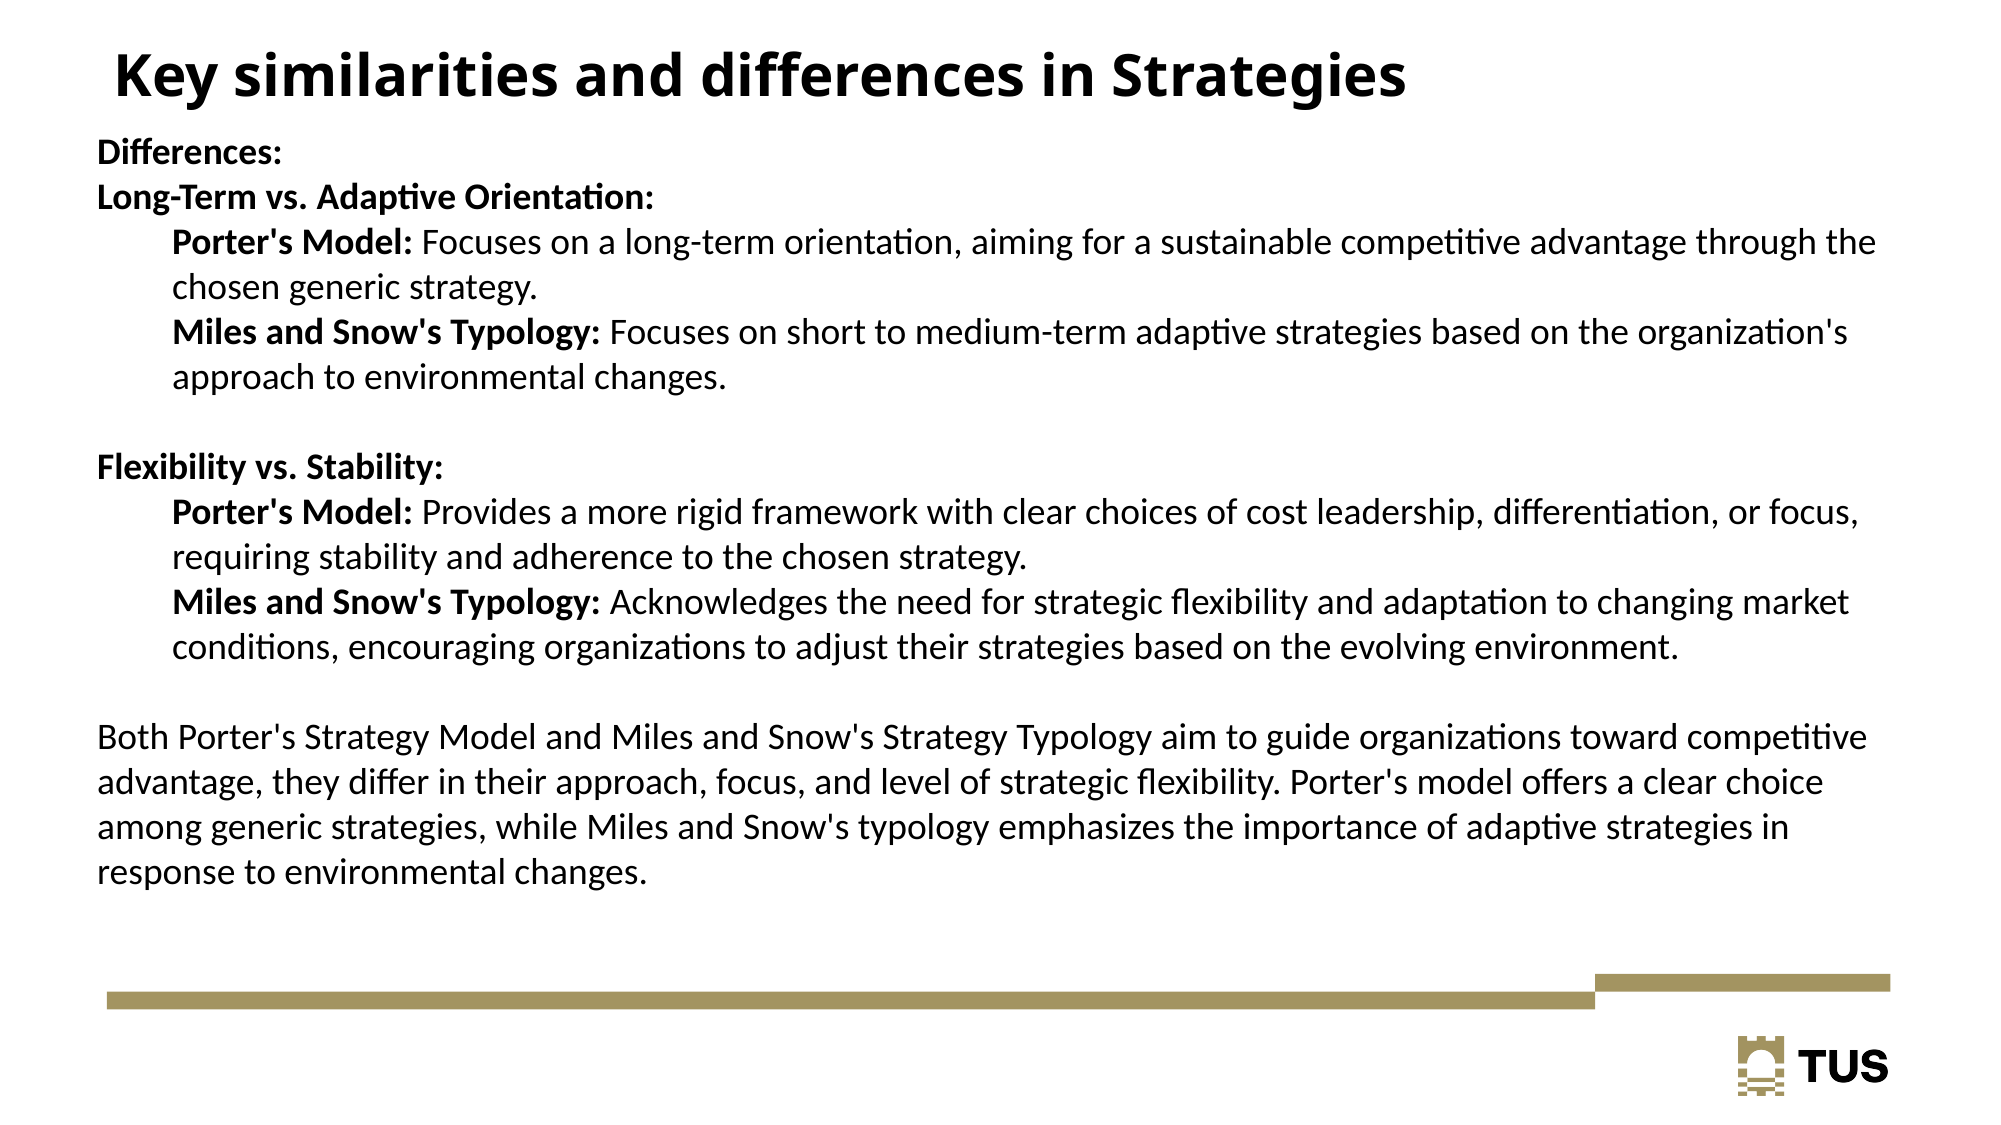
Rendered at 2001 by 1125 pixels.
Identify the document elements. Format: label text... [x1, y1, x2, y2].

text_box Differences: Long-Term vs. Adaptive Orientation: Porter's Model: Focuses on a long-term orientation, aiming for a sustainable competitive advantage through the chosen generic strategy. Miles and Snow's Typology: Focuses on short to medium-term adaptive strategies based on the organization's approach to environmental changes. Flexibility vs. Stability: Porter's Model: Provides a more rigid framework with clear choices of cost leadership, differentiation, or focus, requiring stability and adherence to the chosen strategy. Miles and Snow's Typology: Acknowledges the need for strategic flexibility and adaptation to changing market conditions, encouraging organizations to adjust their strategies based on the evolving environment. Both Porter's Strategy Model and Miles and Snow's Strategy Typology aim to guide organizations toward competitive advantage, they differ in their approach, focus, and level of strategic flexibility. Porter's model offers a clear choice among generic strategies, while Miles and Snow's typology emphasizes the importance of adaptive strategies in response to environmental changes. [82, 119, 1909, 945]
picture [1738, 1036, 1888, 1096]
title Key similarities and differences in Strategies [113, 38, 1878, 119]
